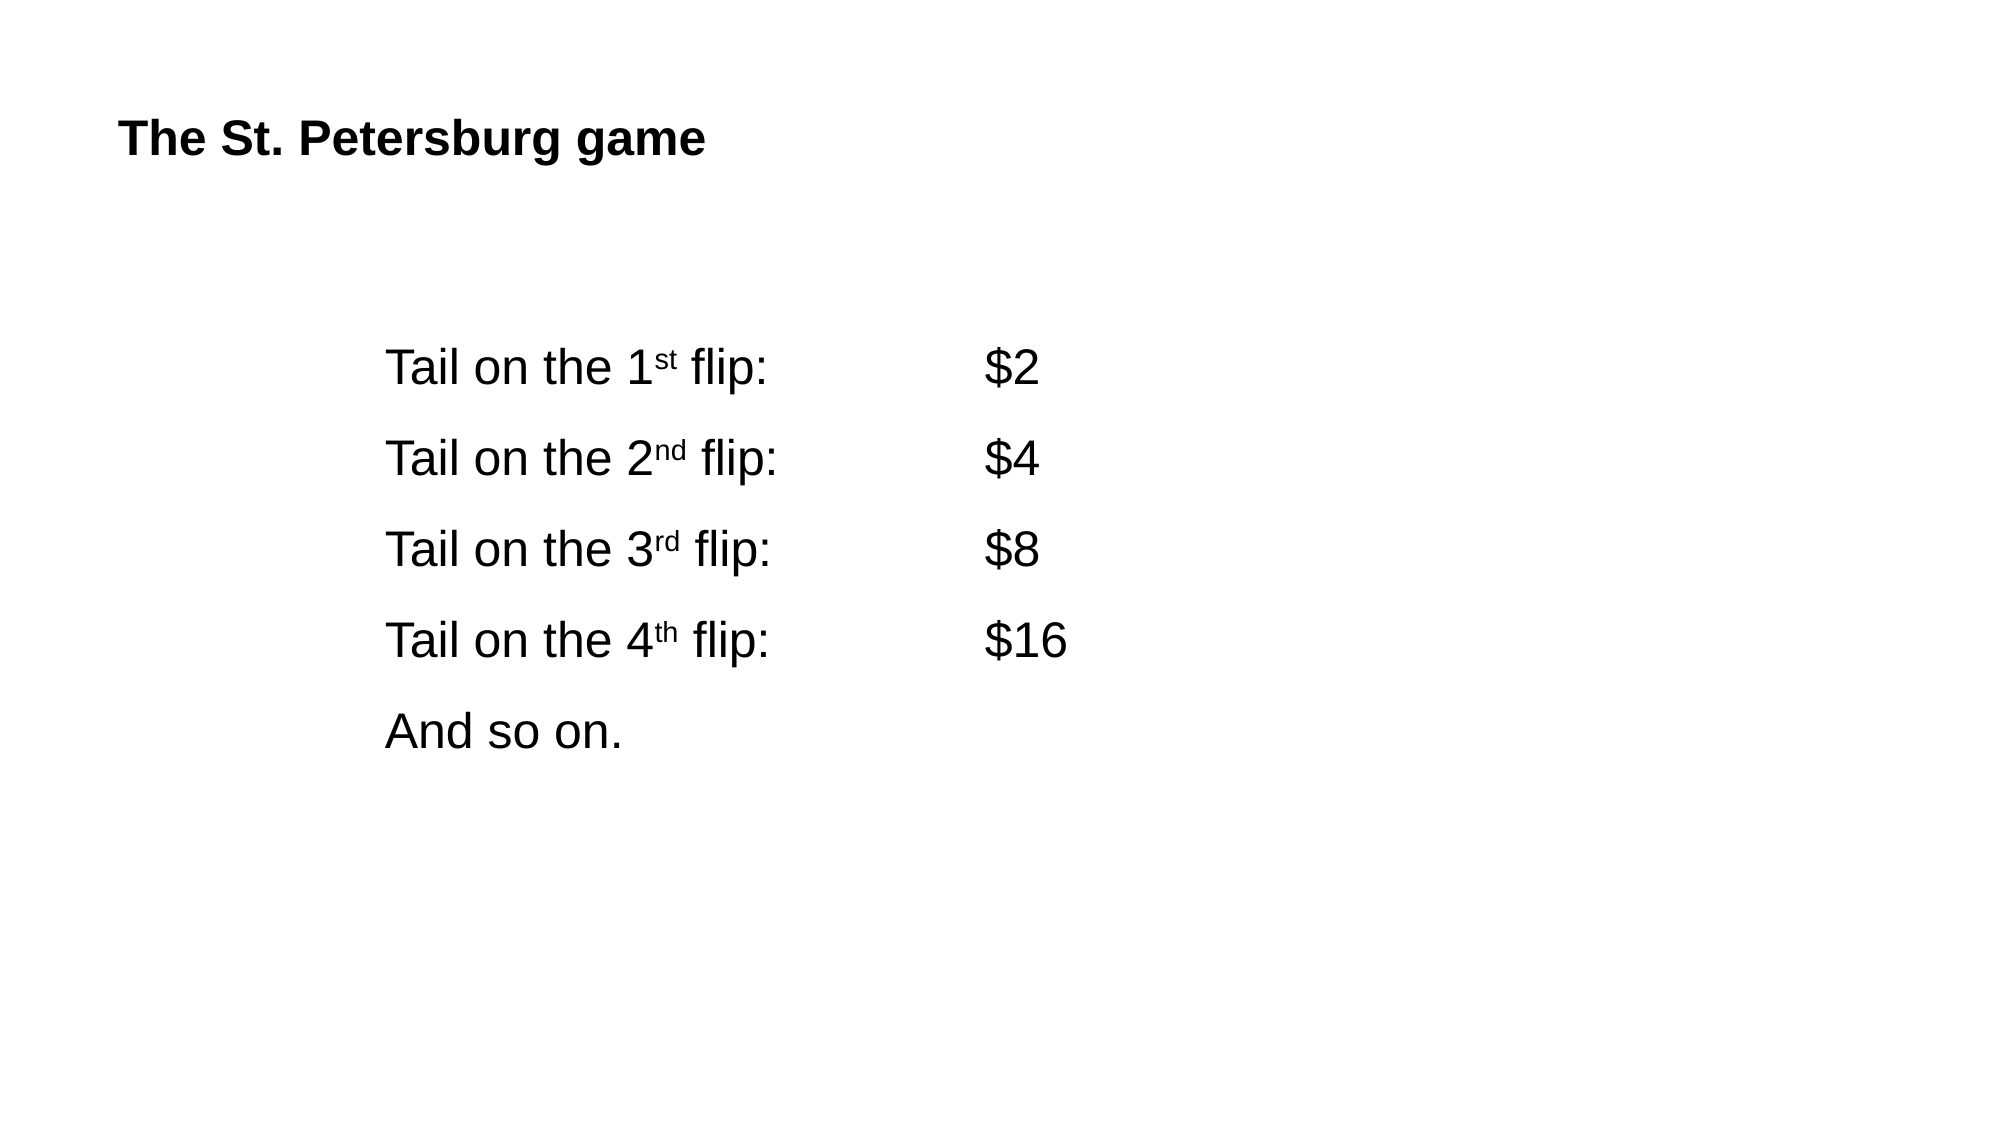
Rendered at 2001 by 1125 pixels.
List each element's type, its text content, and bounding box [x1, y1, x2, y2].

title The St. Petersburg game [102, 96, 1797, 174]
text_box Tail on the 1st flip: $2 Tail on the 2nd flip: $4 Tail on the 3rd flip: $8 Tail on the 4th flip: $16 And so on. [291, 321, 1609, 766]
